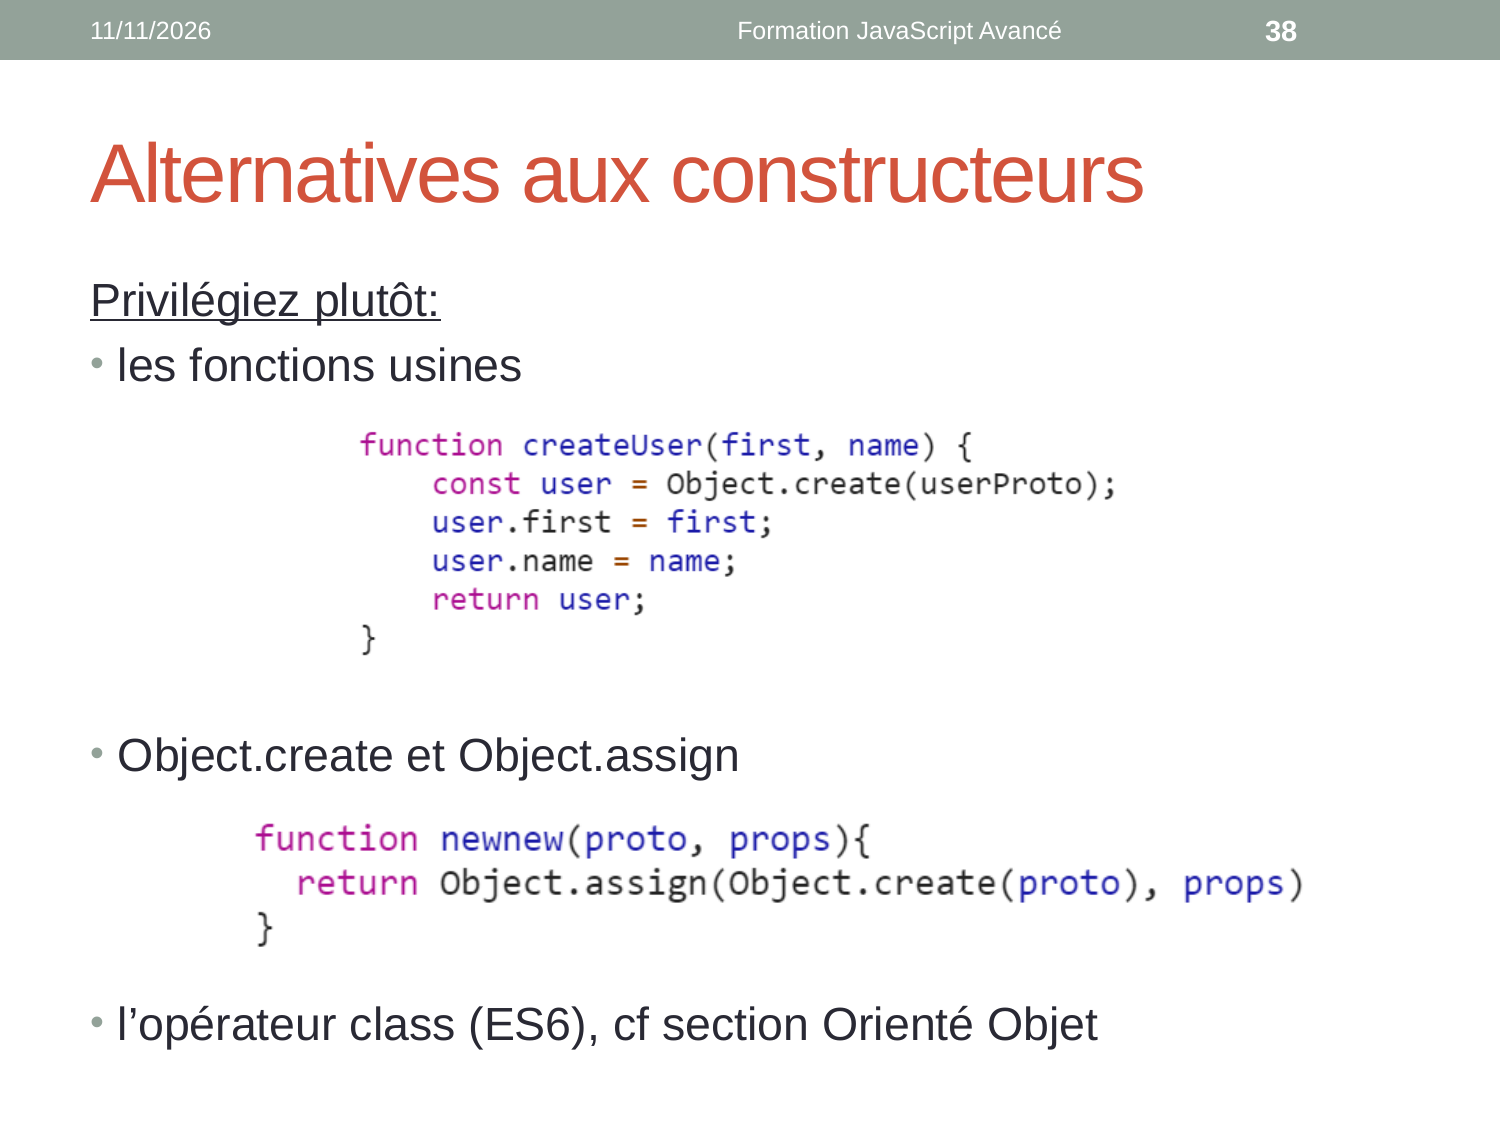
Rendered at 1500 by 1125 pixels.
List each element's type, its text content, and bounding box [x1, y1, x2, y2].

picture [241, 810, 1321, 958]
list Privilégiez plutôt: les fonctions usines Object.create et Object.assign l’opérateur class (ES6), cf section Orienté Objet [75, 262, 1425, 1063]
title Alternatives aux constructeurs [75, 87, 1425, 250]
slide_number 38 [1250, 3, 1425, 57]
footer Formation JavaScript Avancé [562, 3, 1238, 57]
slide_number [75, 3, 550, 57]
picture [336, 413, 1134, 669]
